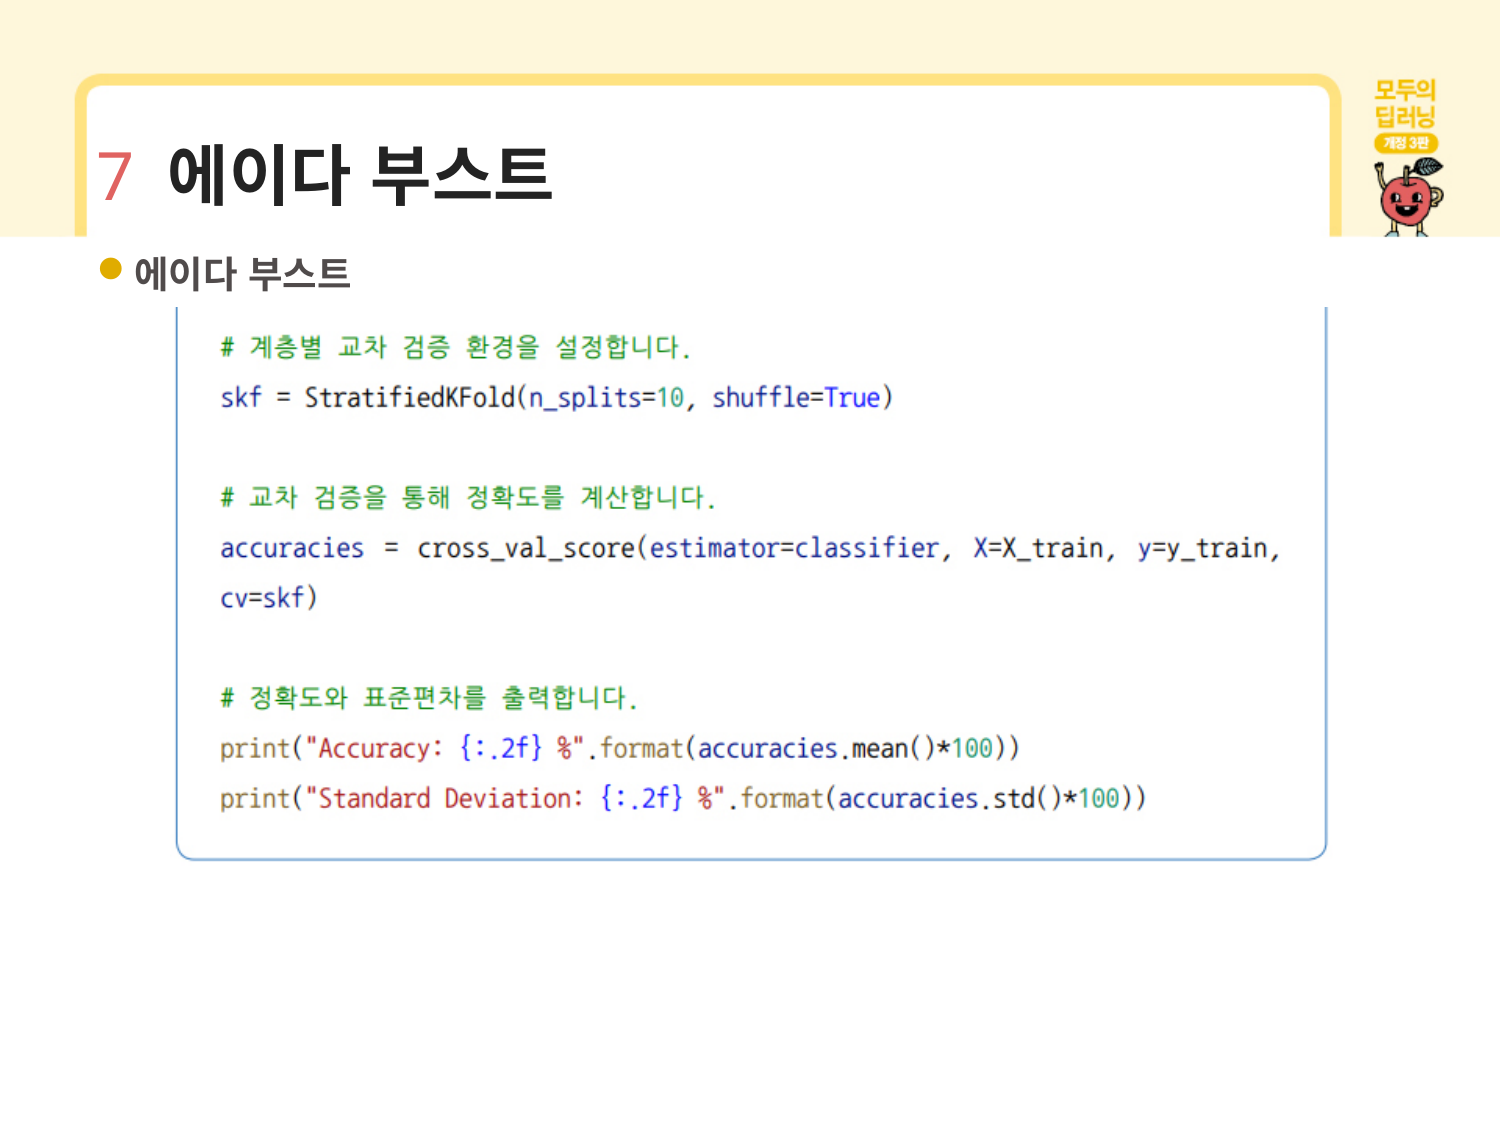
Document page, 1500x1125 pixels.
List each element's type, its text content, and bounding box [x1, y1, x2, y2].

picture [0, 0, 1500, 1125]
list 에이다 부스트 [81, 239, 1440, 1054]
title 7 에이다 부스트 [81, 90, 1412, 222]
